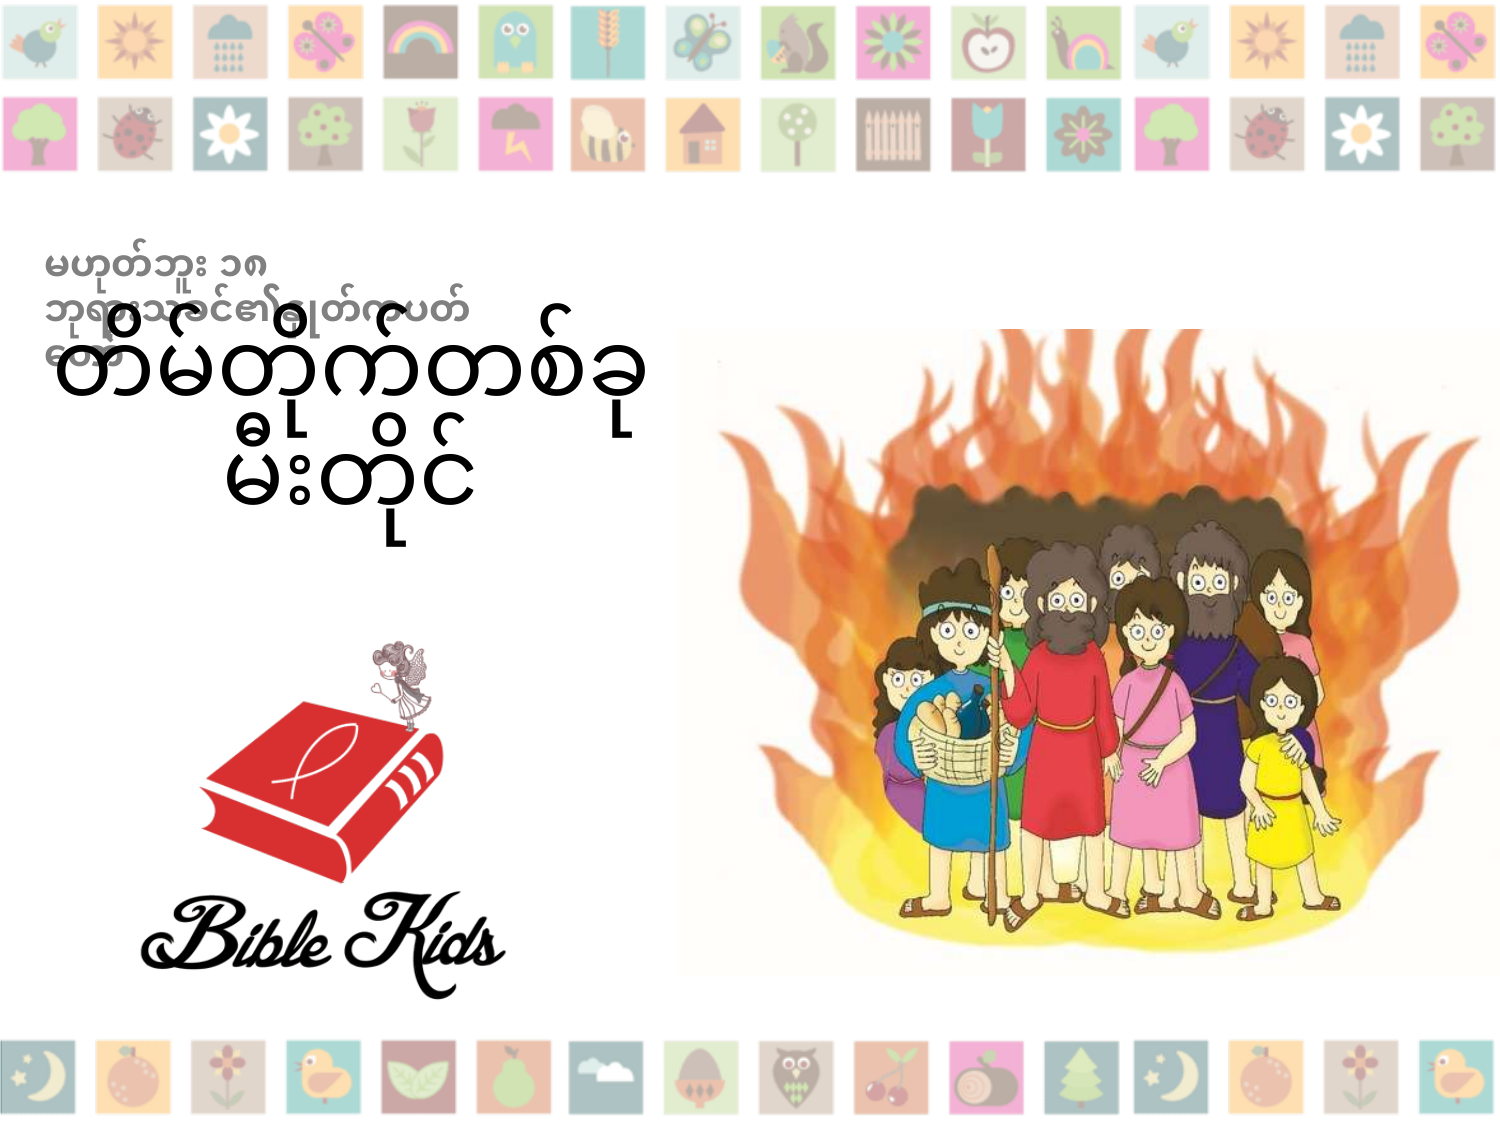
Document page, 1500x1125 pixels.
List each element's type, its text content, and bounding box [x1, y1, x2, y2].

text_box မဟုတ်ဘူး ၁၈ ဘုရားသခင်၏နှုတ်ကပတ်တော် [29, 231, 526, 296]
picture [114, 603, 544, 1030]
text_box တိမ်တိုက်တစ်ခု မီးတိုင် [28, 296, 674, 531]
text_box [0, 1028, 1500, 1118]
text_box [0, 3, 1500, 181]
picture [677, 329, 1500, 977]
